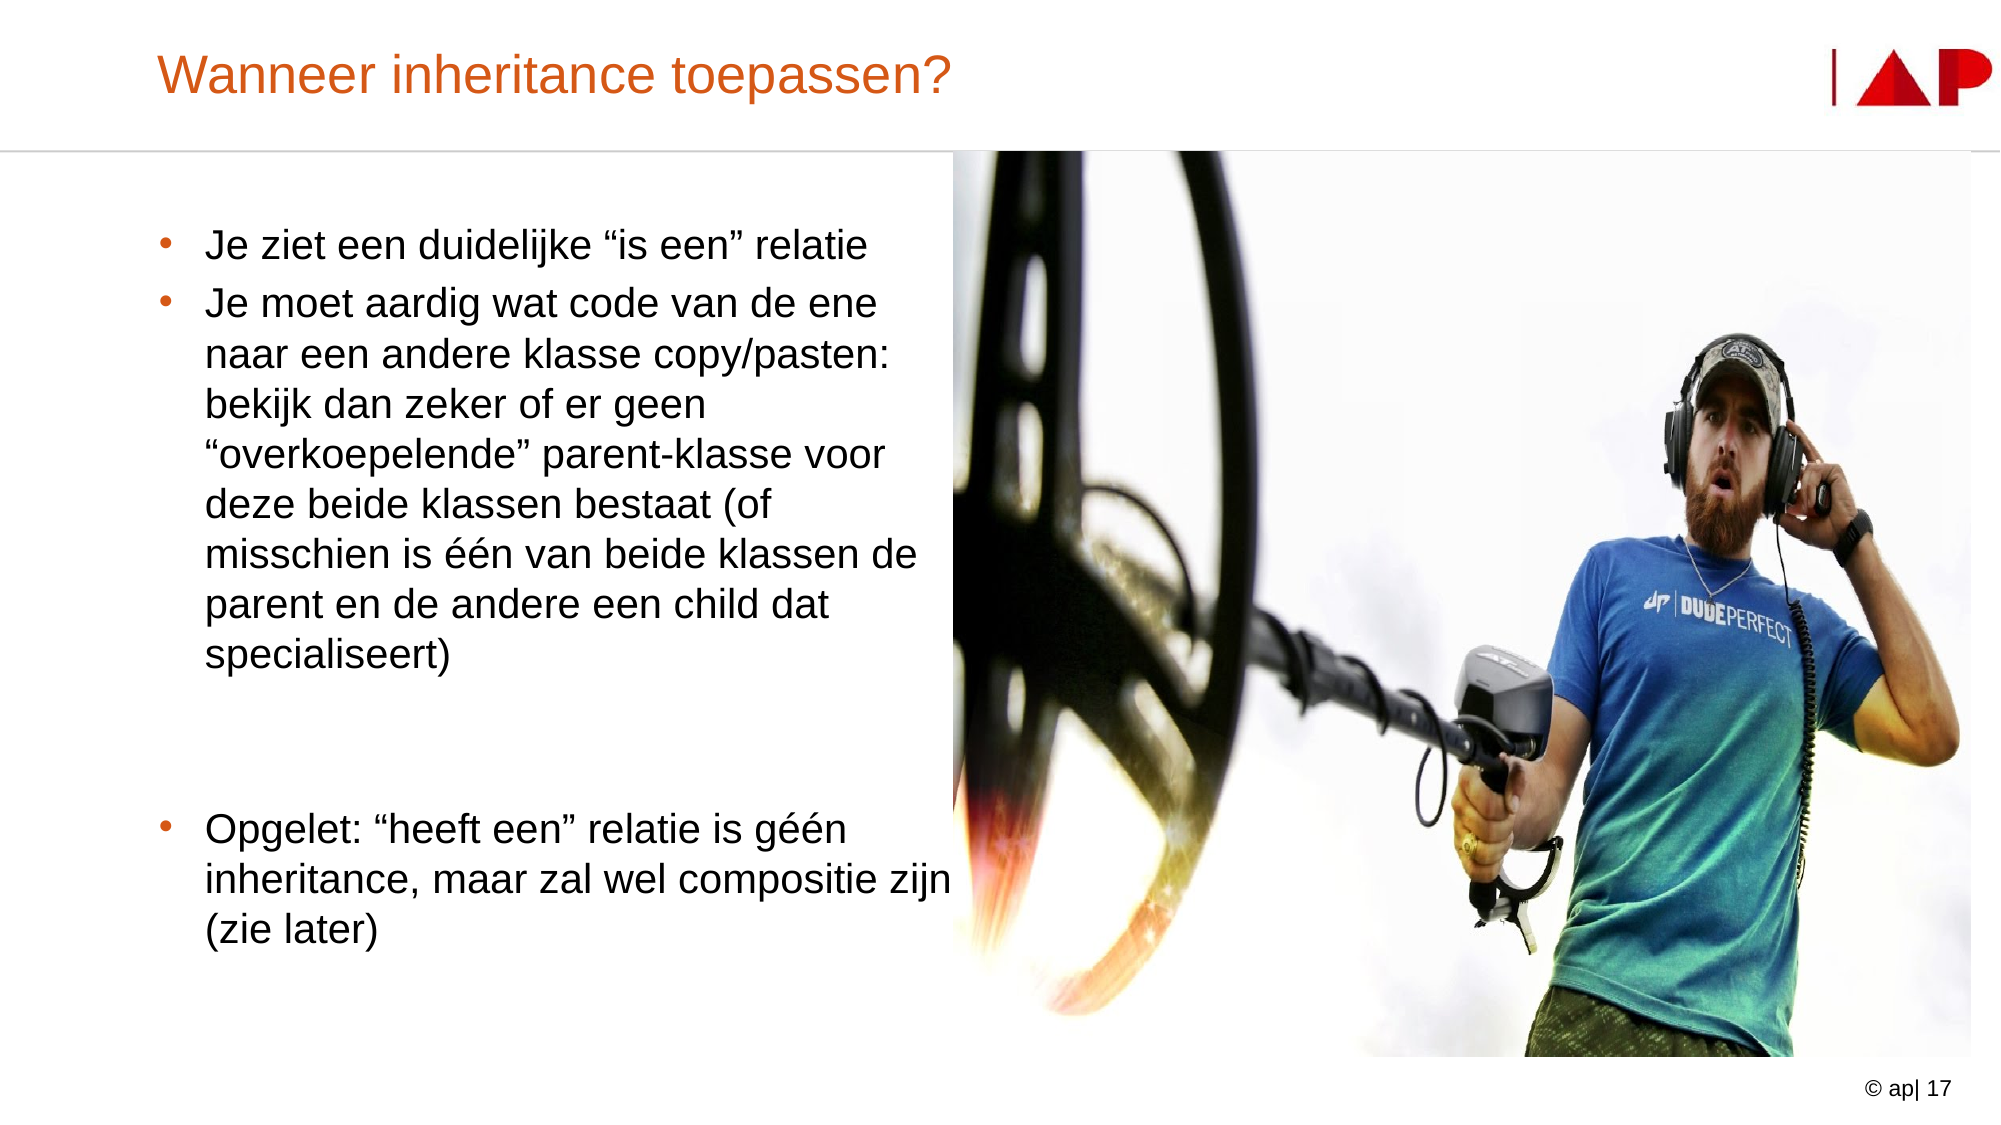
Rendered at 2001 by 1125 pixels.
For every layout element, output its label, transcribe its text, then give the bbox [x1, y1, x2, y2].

picture [1843, 10, 2000, 142]
slide_number © ap| 17 [1425, 1066, 1953, 1113]
list Je ziet een duidelijke “is een” relatie Je moet aardig wat code van de ene naar een andere klasse copy/pasten: bekijk dan zeker of er geen “overkoepelende” parent-klasse voor deze beide klassen bestaat (of misschien is één van beide klassen de parent en de andere een child dat specialiseert) Opgelet: “heeft een” relatie is géén inheritance, maar zal wel compositie zijn (zie later) [157, 217, 948, 1023]
title Wanneer inheritance toepassen? [157, 0, 1843, 152]
picture [953, 151, 1971, 1057]
